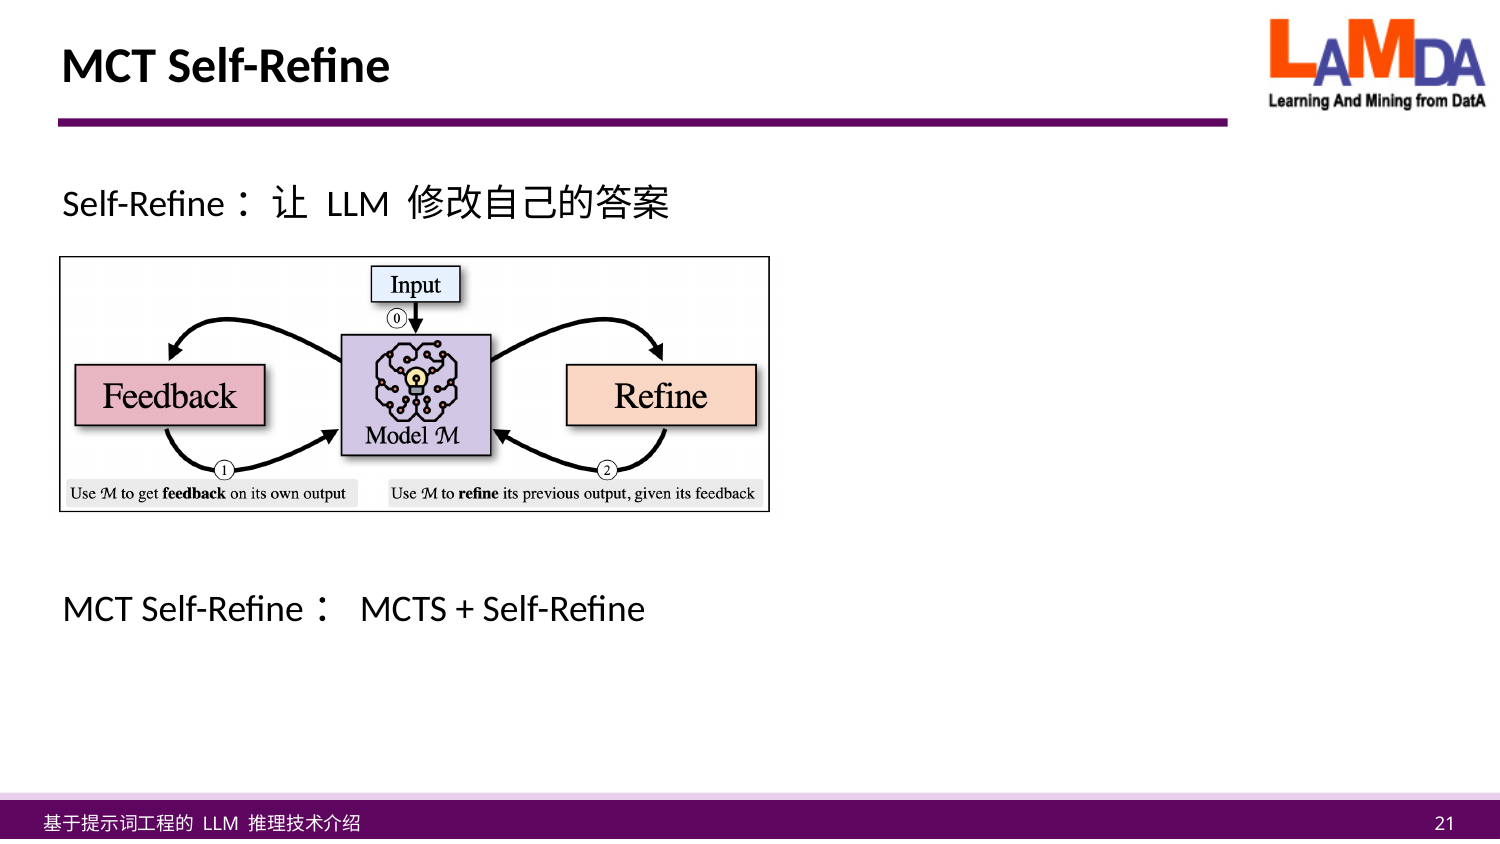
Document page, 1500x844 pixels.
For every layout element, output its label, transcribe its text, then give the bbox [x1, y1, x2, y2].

picture [47, 243, 784, 520]
picture [1258, 11, 1500, 127]
text_box Self-Refine：让 LLM 修改自己的答案 MCT Self-Refine：MCTS + Self-Refine [47, 171, 784, 243]
text_box Self-Refine：让 LLM 修改自己的答案 MCT Self-Refine：MCTS + Self-Refine [47, 520, 784, 637]
title MCT Self-Refine [46, 23, 1455, 109]
